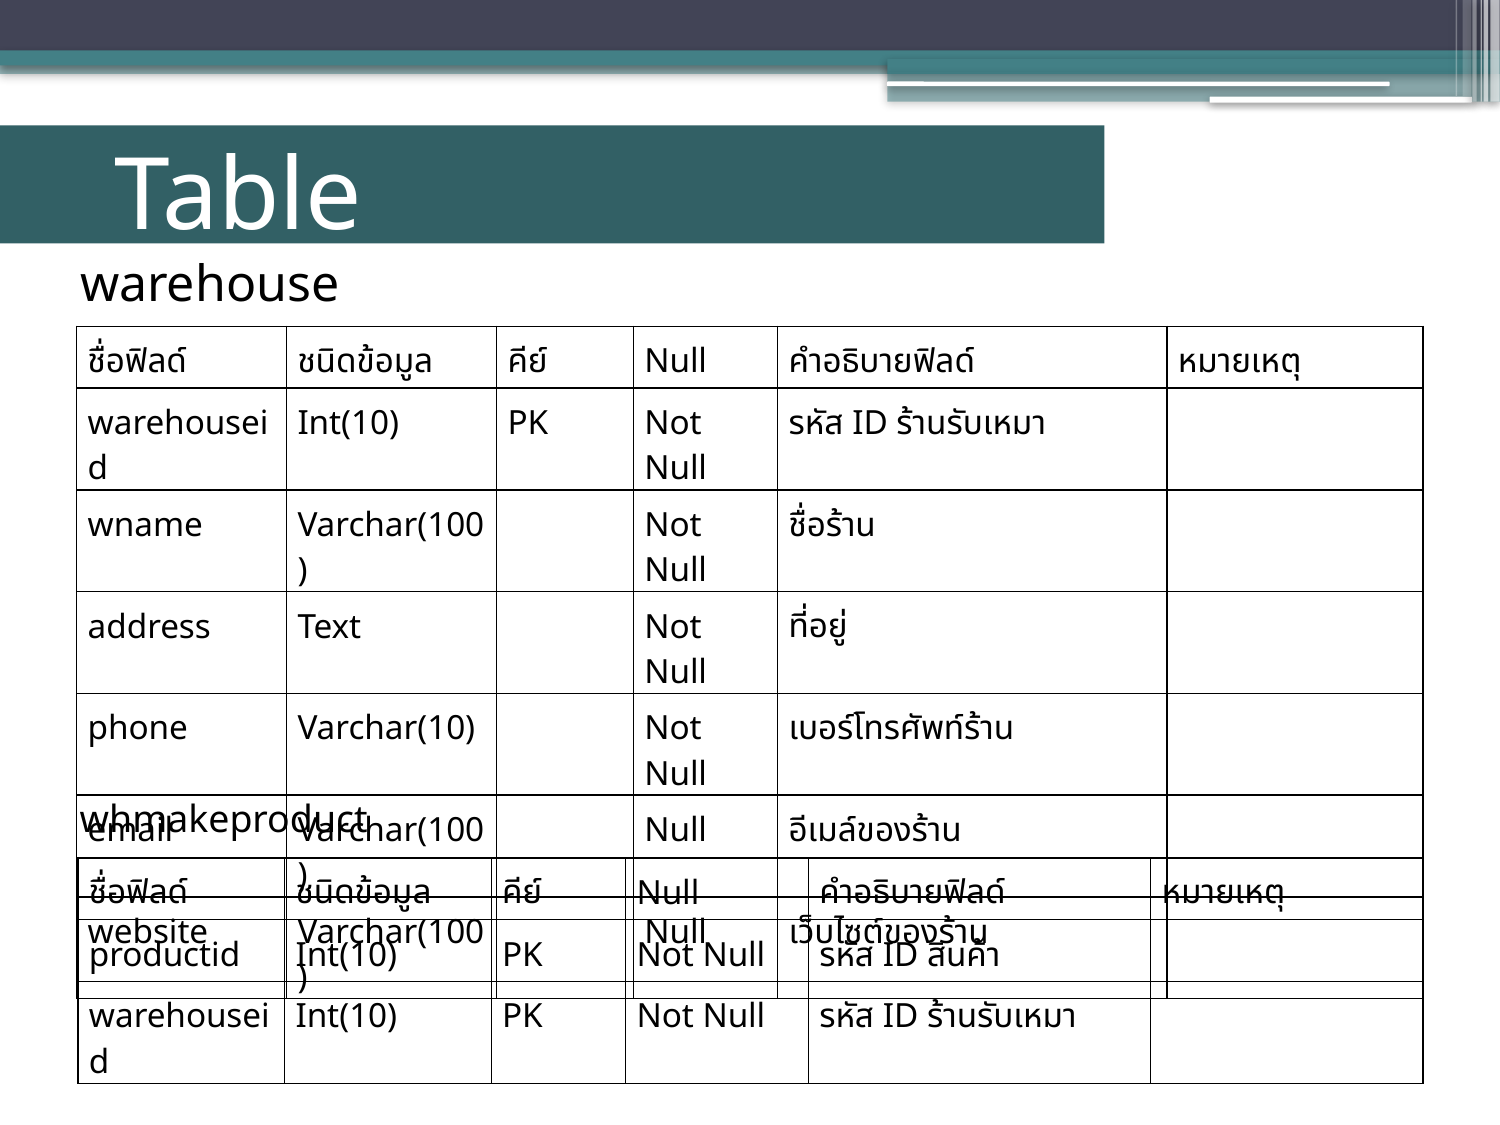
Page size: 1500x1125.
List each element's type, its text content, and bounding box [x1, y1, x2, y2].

table_header ชนิดข้อมูล [287, 327, 496, 387]
table_cell รหัส ID สินค้า [809, 920, 1150, 981]
table_cell Varchar(100) [287, 796, 496, 857]
table_header ชนิดข้อมูล [285, 859, 491, 919]
table_header Null [634, 327, 777, 387]
table_cell warehouseid [79, 982, 284, 1083]
table_header ชื่อฟิลด์ [79, 859, 284, 919]
table_cell productid [79, 920, 284, 981]
table_cell [497, 796, 633, 857]
table_header คำอธิบายฟิลด์ [778, 327, 1138, 387]
table_cell PK [497, 389, 633, 489]
table_cell [1168, 592, 1422, 693]
table_header คีย์ [492, 859, 625, 919]
table_cell [497, 694, 633, 794]
table_cell PK [492, 982, 625, 1083]
table_cell Null [634, 796, 777, 857]
table_cell [1151, 920, 1422, 981]
table_cell Varchar(100) [287, 491, 496, 591]
table_cell wname [77, 491, 286, 591]
table_header คีย์ [497, 327, 633, 387]
table_cell ชื่อร้าน [778, 491, 1166, 591]
table_cell Not Null [634, 491, 777, 591]
table_cell Not Null [626, 982, 808, 1083]
table_cell ที่อยู่ [778, 592, 1166, 693]
text_box Table [100, 135, 1488, 244]
table_cell PK [492, 920, 625, 981]
table_cell Int(10) [287, 389, 496, 489]
table_cell [1168, 491, 1422, 591]
table_cell email [77, 848, 286, 857]
table_cell [497, 592, 633, 693]
table_cell Not Null [634, 389, 777, 489]
table_cell Int(10) [285, 920, 491, 981]
table_cell [1168, 796, 1422, 857]
table_cell อีเมล์ของร้าน [778, 796, 1166, 857]
table_cell รหัส ID ร้านรับเหมา [809, 982, 1150, 1083]
table_header Null [626, 859, 808, 919]
table_cell Not Null [626, 920, 808, 981]
table_cell เบอร์โทรศัพท์ร้าน [778, 694, 1166, 794]
table_cell [1168, 389, 1422, 489]
table_header คำอธิบายฟิลด์ [809, 859, 1150, 919]
table_cell Text [287, 592, 496, 693]
text_box [0, 124, 1106, 245]
table_cell phone [77, 694, 286, 787]
table_cell address [77, 592, 286, 693]
table_cell [497, 491, 633, 591]
table_cell Int(10) [285, 982, 491, 1083]
table_cell Varchar(10) [287, 694, 496, 794]
table_header หมายเหตุ [1151, 859, 1422, 919]
table_header ชื่อฟิลด์ [77, 327, 286, 387]
table_cell Not Null [634, 592, 777, 693]
table_cell รหัส ID ร้านรับเหมา [778, 389, 1166, 489]
table_header หมายเหตุ [1169, 327, 1422, 387]
text_box warehouse [64, 243, 393, 319]
text_box [1138, 256, 1169, 482]
table_cell [1151, 982, 1422, 1083]
table_cell warehouseid [77, 389, 286, 489]
table_cell [1168, 694, 1422, 794]
table_cell Not Null [634, 694, 777, 794]
text_box whmakeproduct [64, 787, 384, 848]
